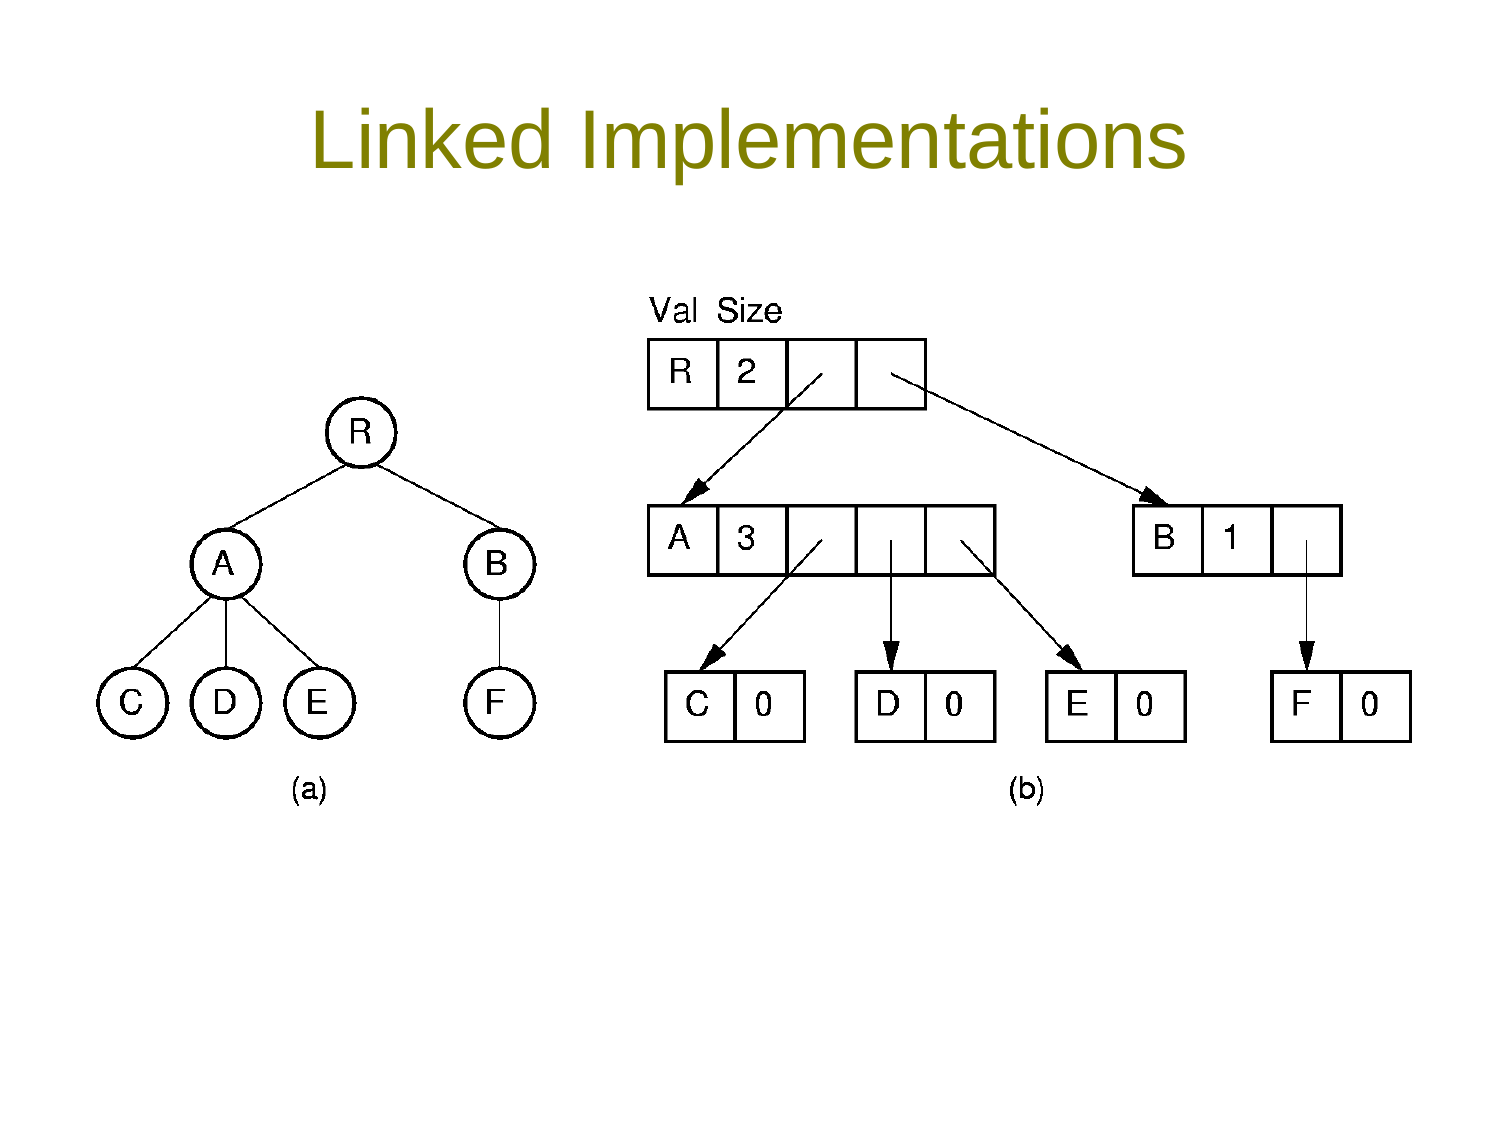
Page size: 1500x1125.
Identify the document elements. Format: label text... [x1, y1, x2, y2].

picture [62, 262, 1451, 838]
title Linked Implementations [74, 59, 1425, 210]
